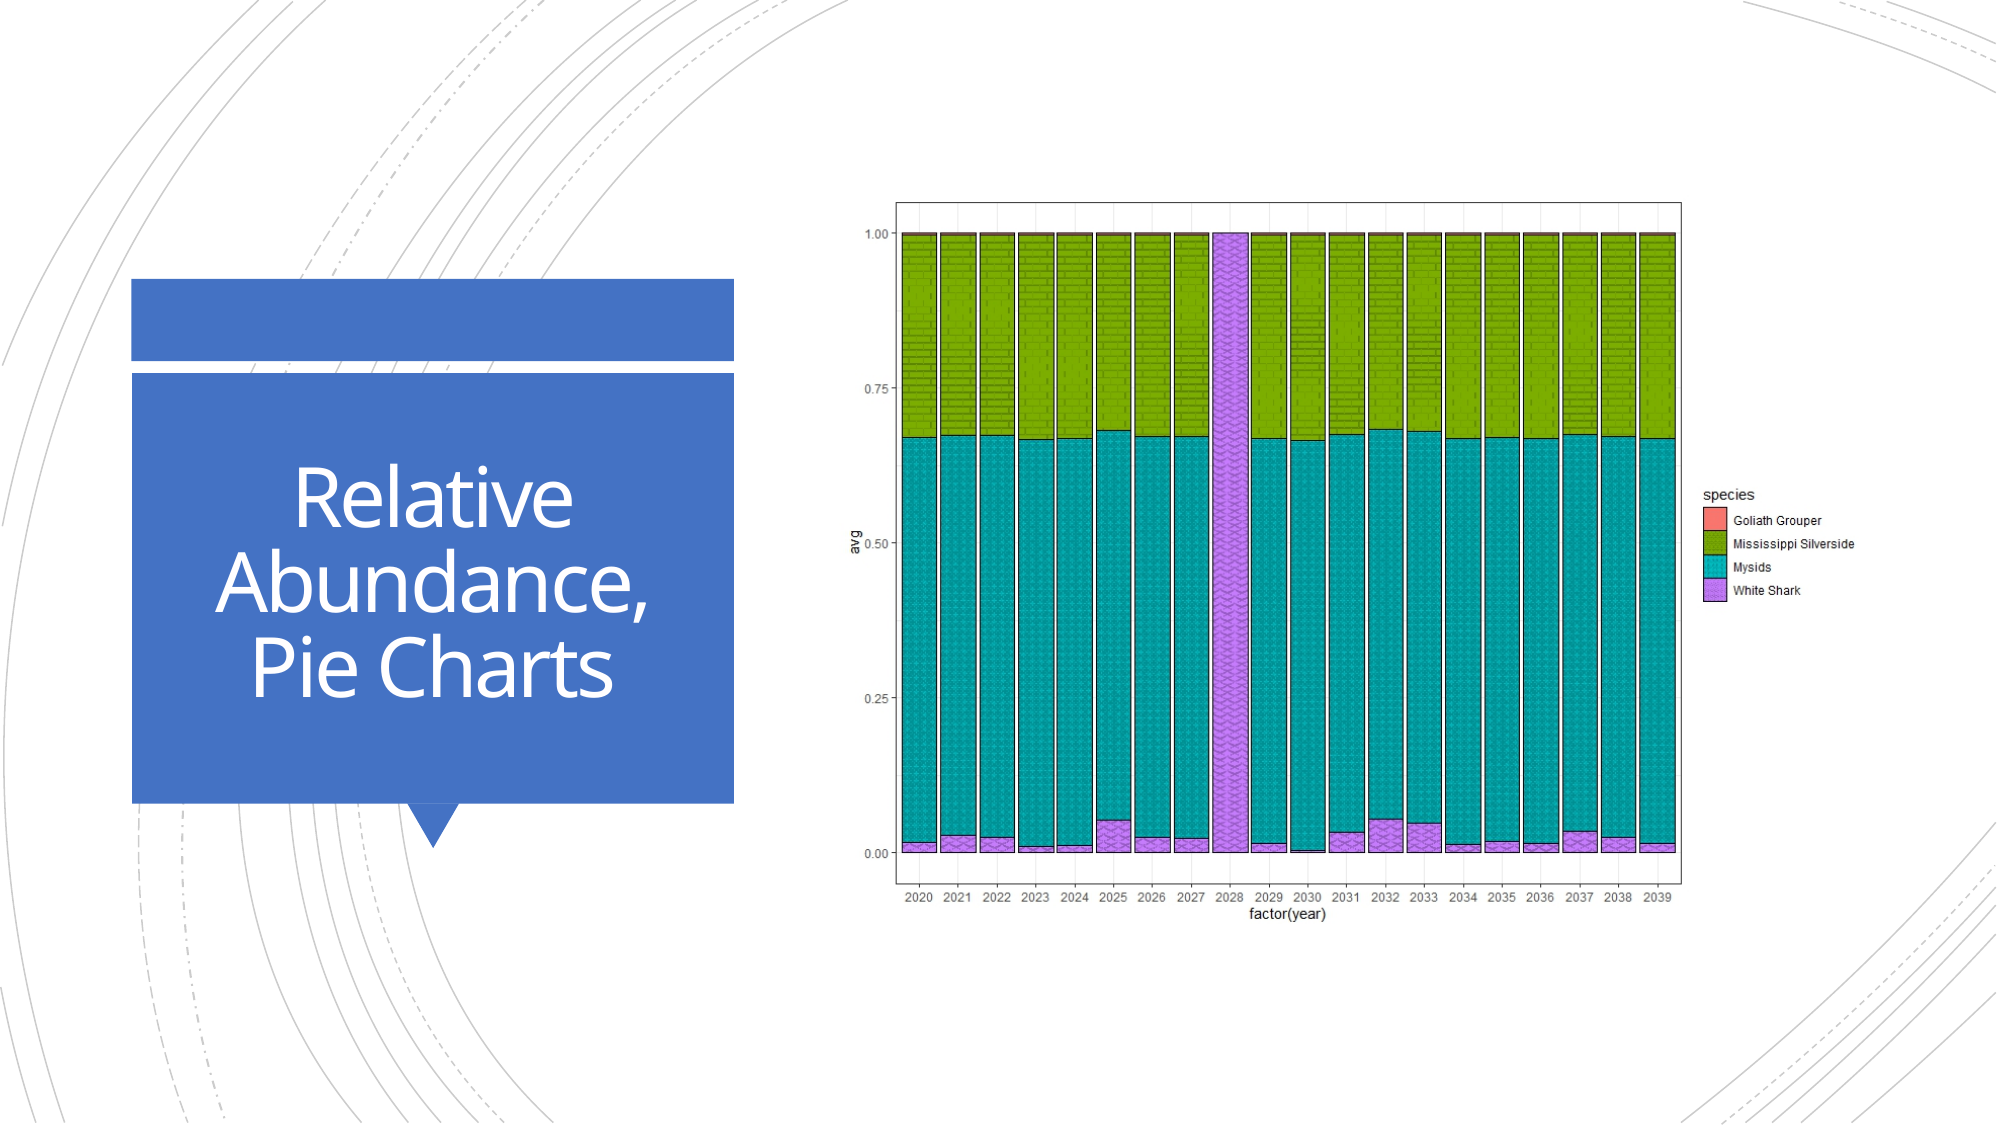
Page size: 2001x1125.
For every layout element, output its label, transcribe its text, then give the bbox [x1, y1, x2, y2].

title Relative Abundance, Pie Charts [145, 385, 720, 789]
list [839, 195, 1871, 930]
